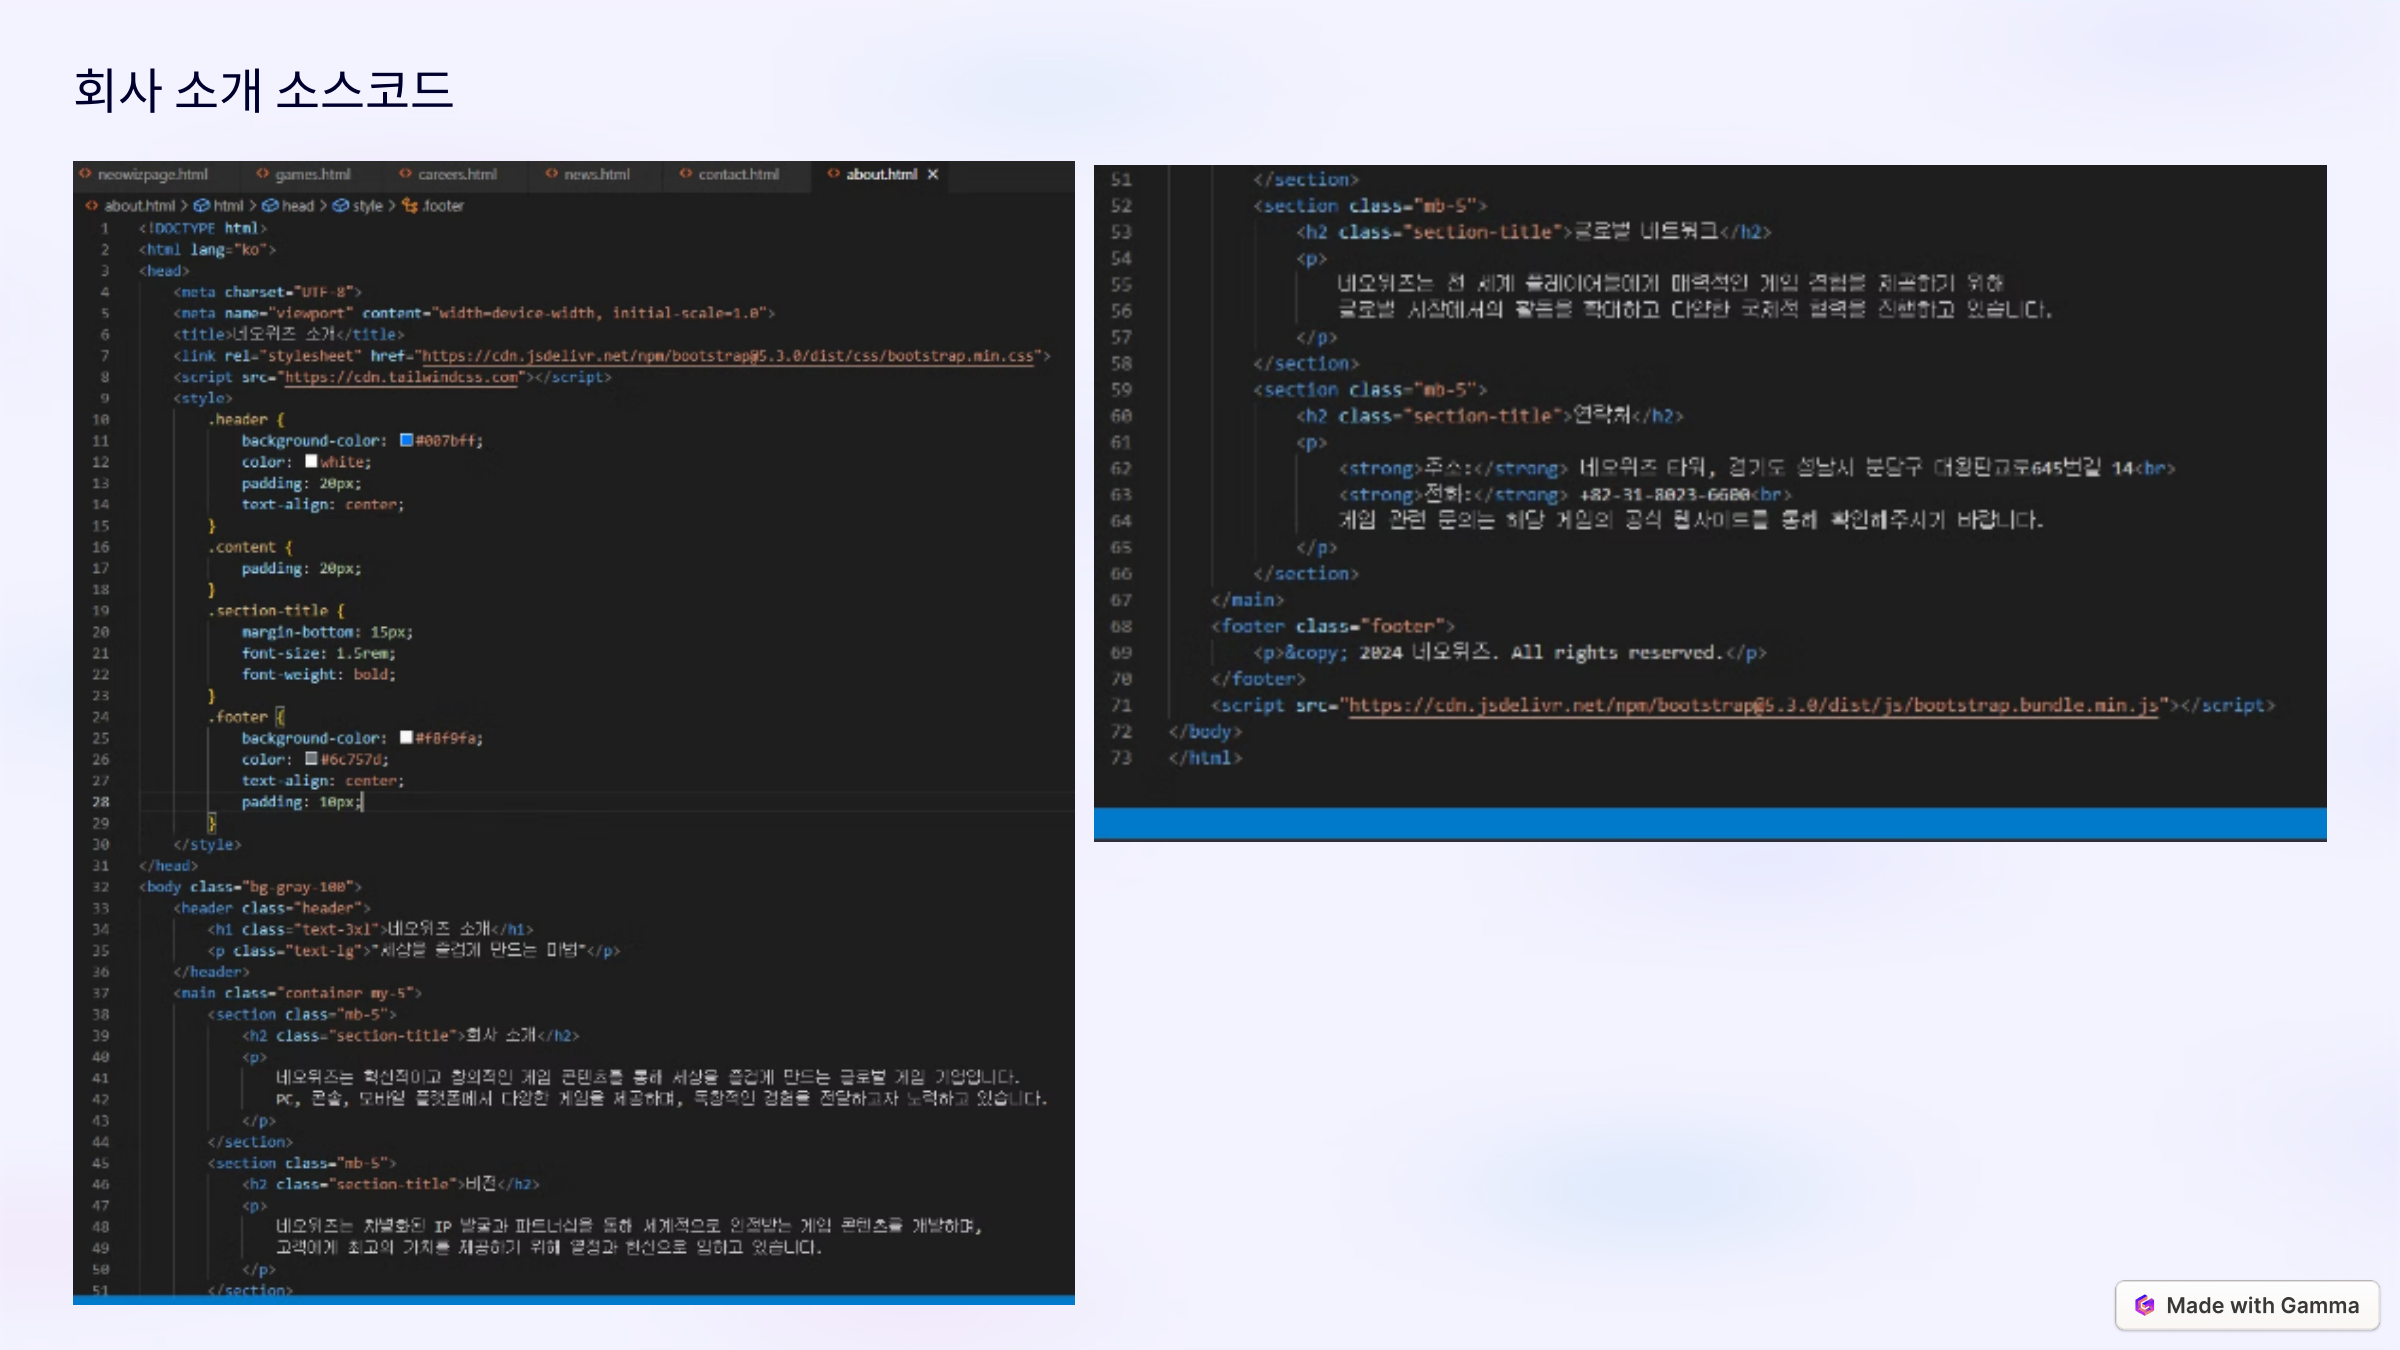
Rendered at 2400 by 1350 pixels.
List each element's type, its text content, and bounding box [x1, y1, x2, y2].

picture [1094, 165, 2327, 842]
picture [2106, 1271, 2389, 1339]
text_box 회사 소개 소스코드 [73, 57, 569, 120]
picture [73, 161, 1075, 1305]
